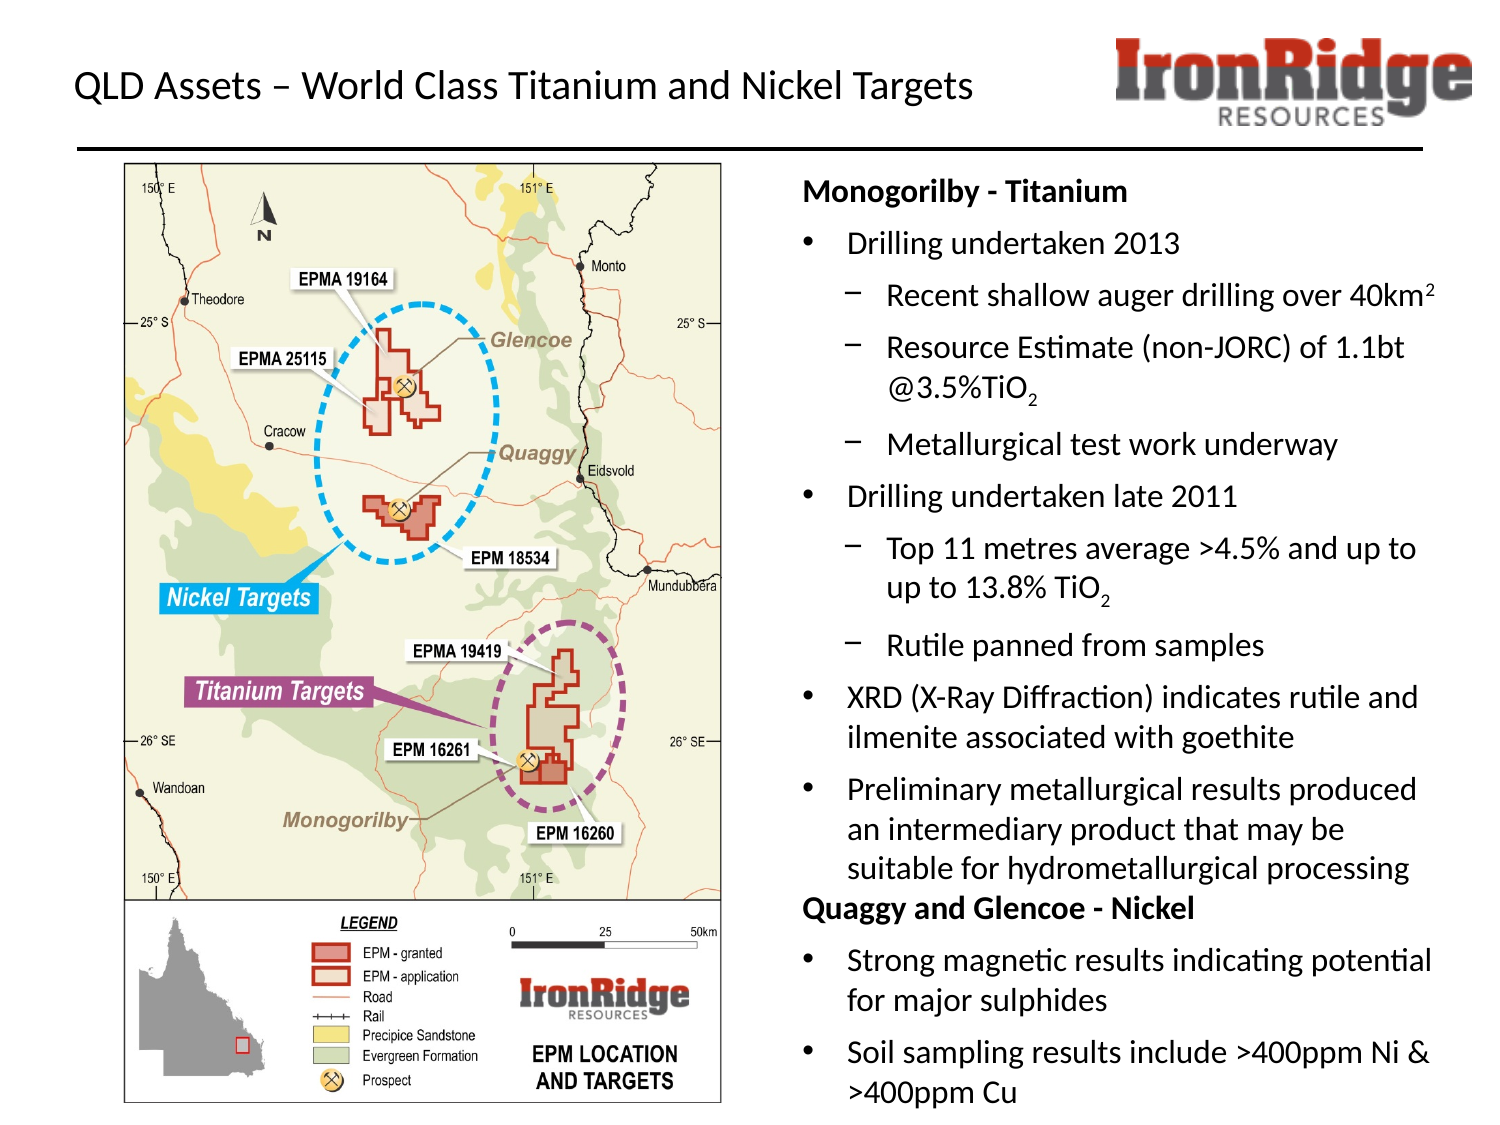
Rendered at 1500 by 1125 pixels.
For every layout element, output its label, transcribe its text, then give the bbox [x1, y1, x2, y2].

text_box QLD Assets – World Class Titanium and Nickel Targets [0, 4, 1500, 163]
text_box Monogorilby - Titanium Drilling undertaken 2013 Recent shallow auger drilling over 40km2 Resource Estimate (non-JORC) of 1.1bt @3.5%TiO2 Metallurgical test work underway Drilling undertaken late 2011 Top 11 metres average >4.5% and up to up to 13.8% TiO2 Rutile panned from samples XRD (X-Ray Diffraction) indicates rutile and ilmenite associated with goethite Preliminary metallurgical results produced an intermediary product that may be suitable for hydrometallurgical processing Quaggy and Glencoe - Nickel Strong magnetic results indicating potential for major sulphides Soil sampling results include >400ppm Ni & >400ppm Cu [788, 162, 1472, 1125]
picture [122, 161, 723, 1104]
